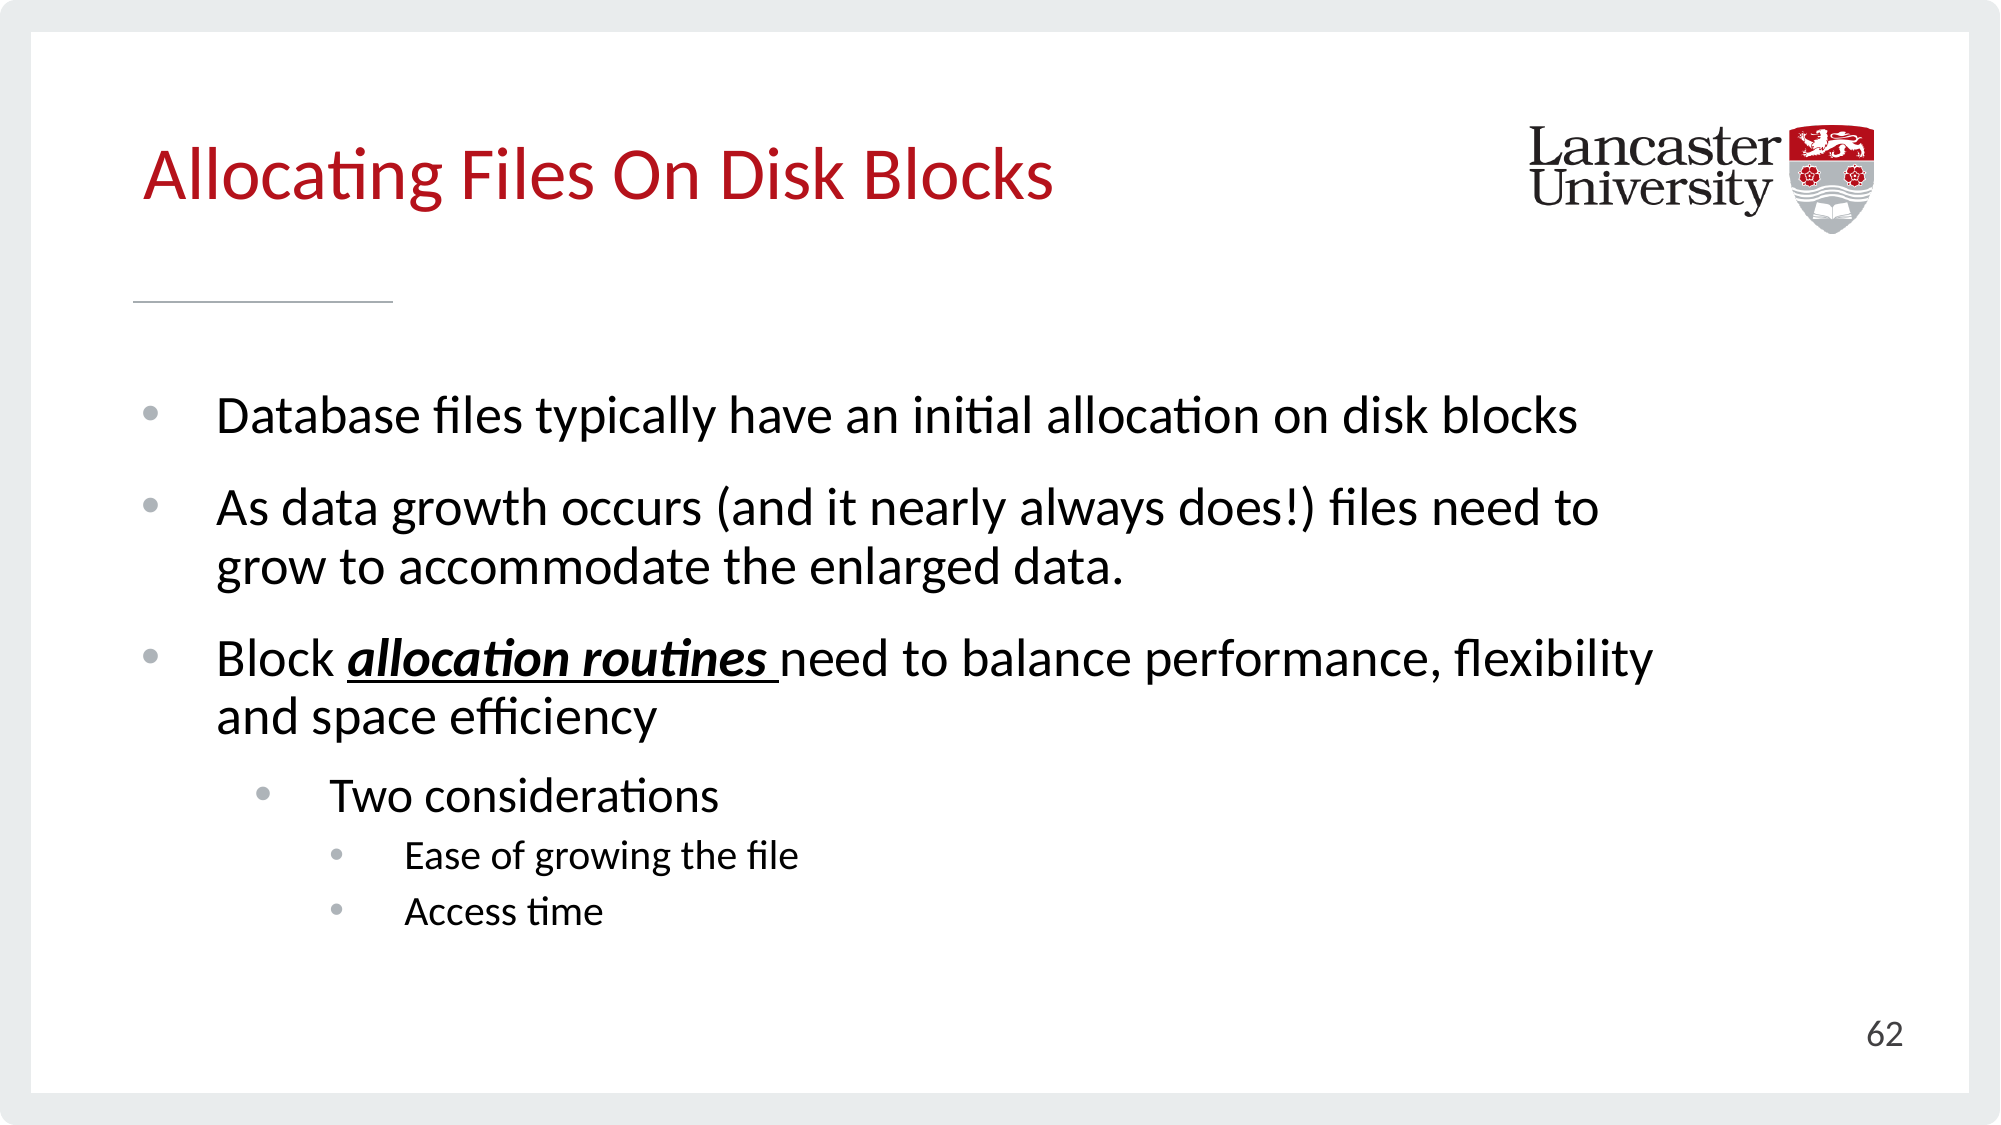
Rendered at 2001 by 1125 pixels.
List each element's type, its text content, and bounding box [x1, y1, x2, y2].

slide_number 62 [1468, 1001, 1919, 1061]
title Allocating Files On Disk Blocks [128, 78, 1448, 279]
list Database files typically have an initial allocation on disk blocks As data growth occurs (and it nearly always does!) files need to grow to accommodate the enlarged data. Block allocation routines need to balance performance, flexibility and space efficiency Two considerations Ease of growing the file Access time [126, 379, 1725, 1014]
